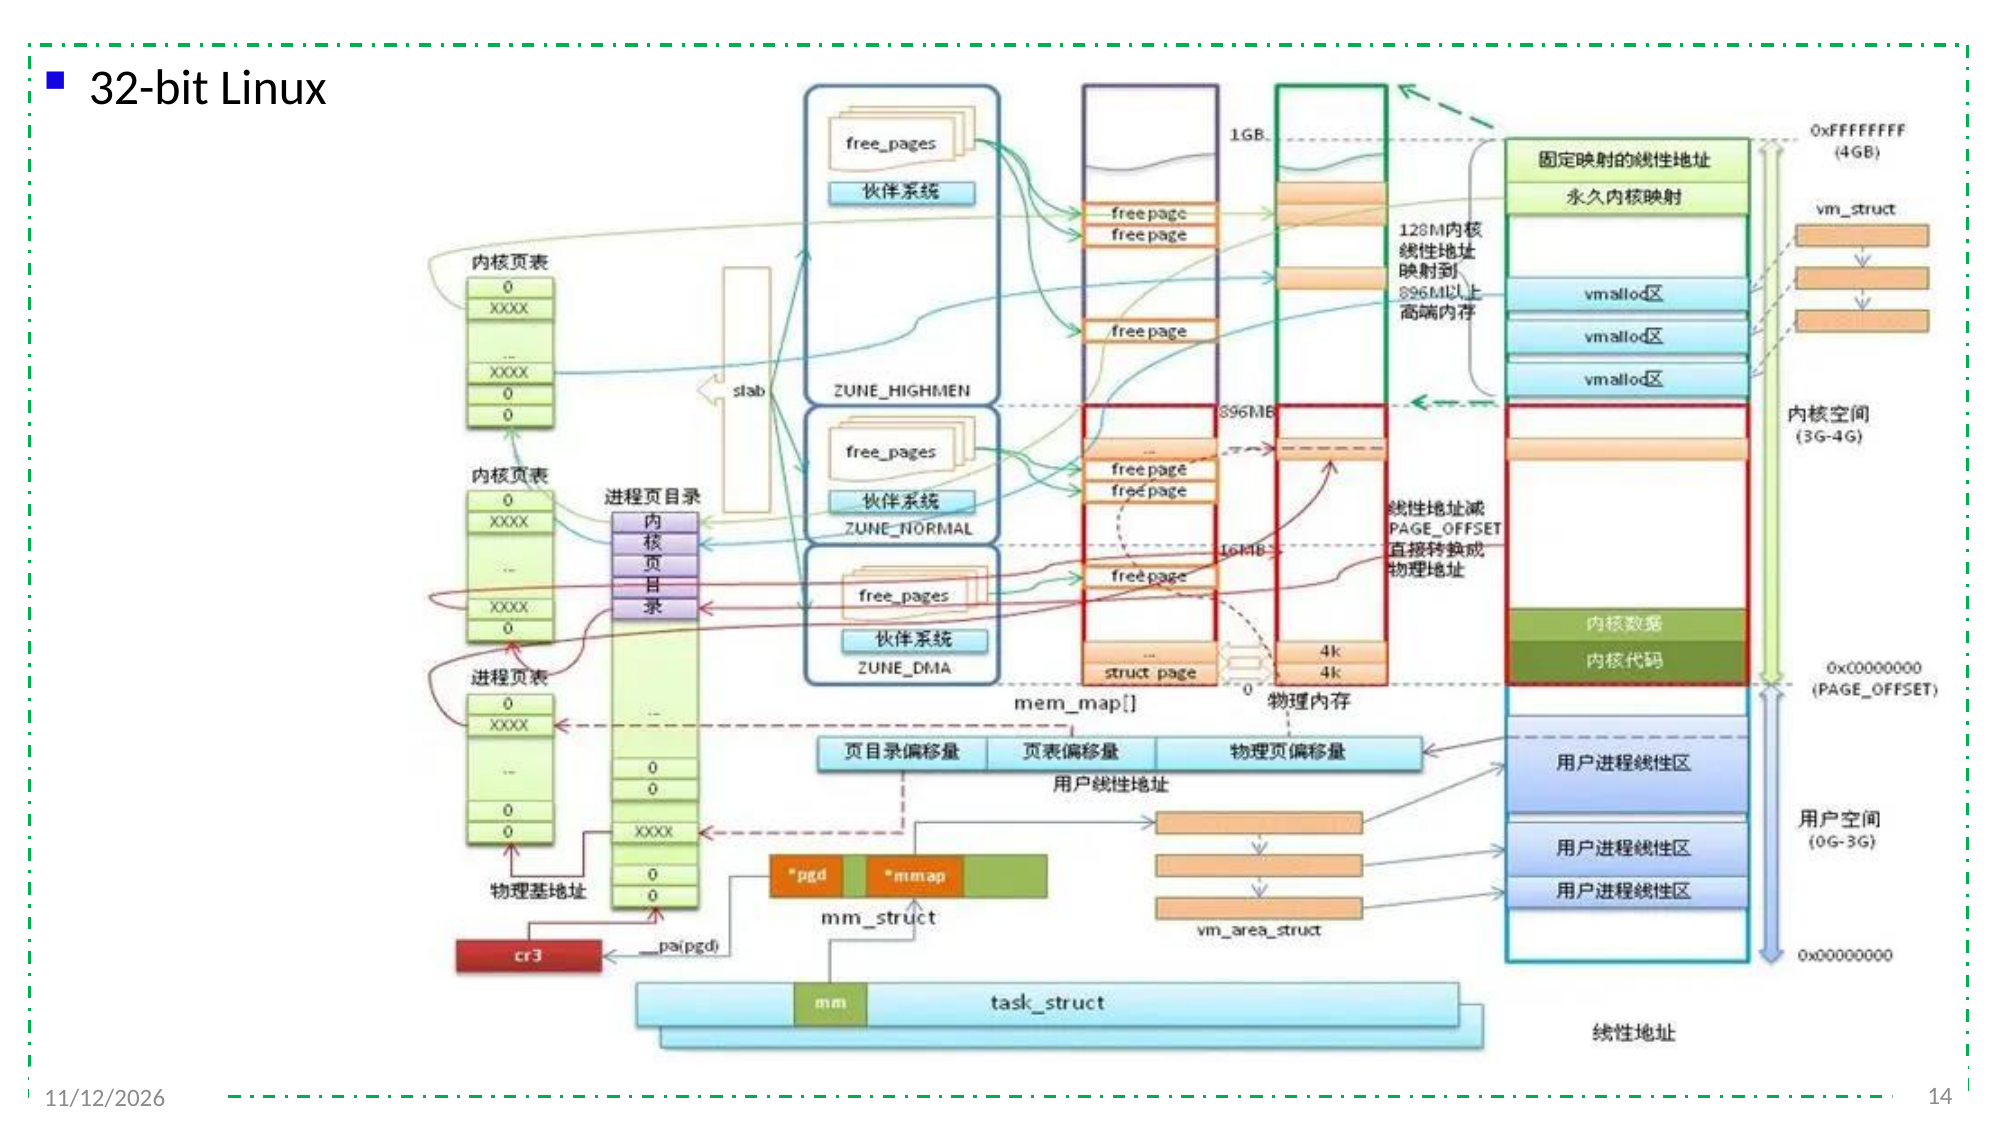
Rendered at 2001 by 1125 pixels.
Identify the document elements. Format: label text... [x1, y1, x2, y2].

list 32-bit Linux [29, 47, 1967, 1099]
picture [408, 54, 1952, 1078]
slide_number 14 [1892, 1065, 1968, 1125]
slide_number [29, 1066, 227, 1125]
